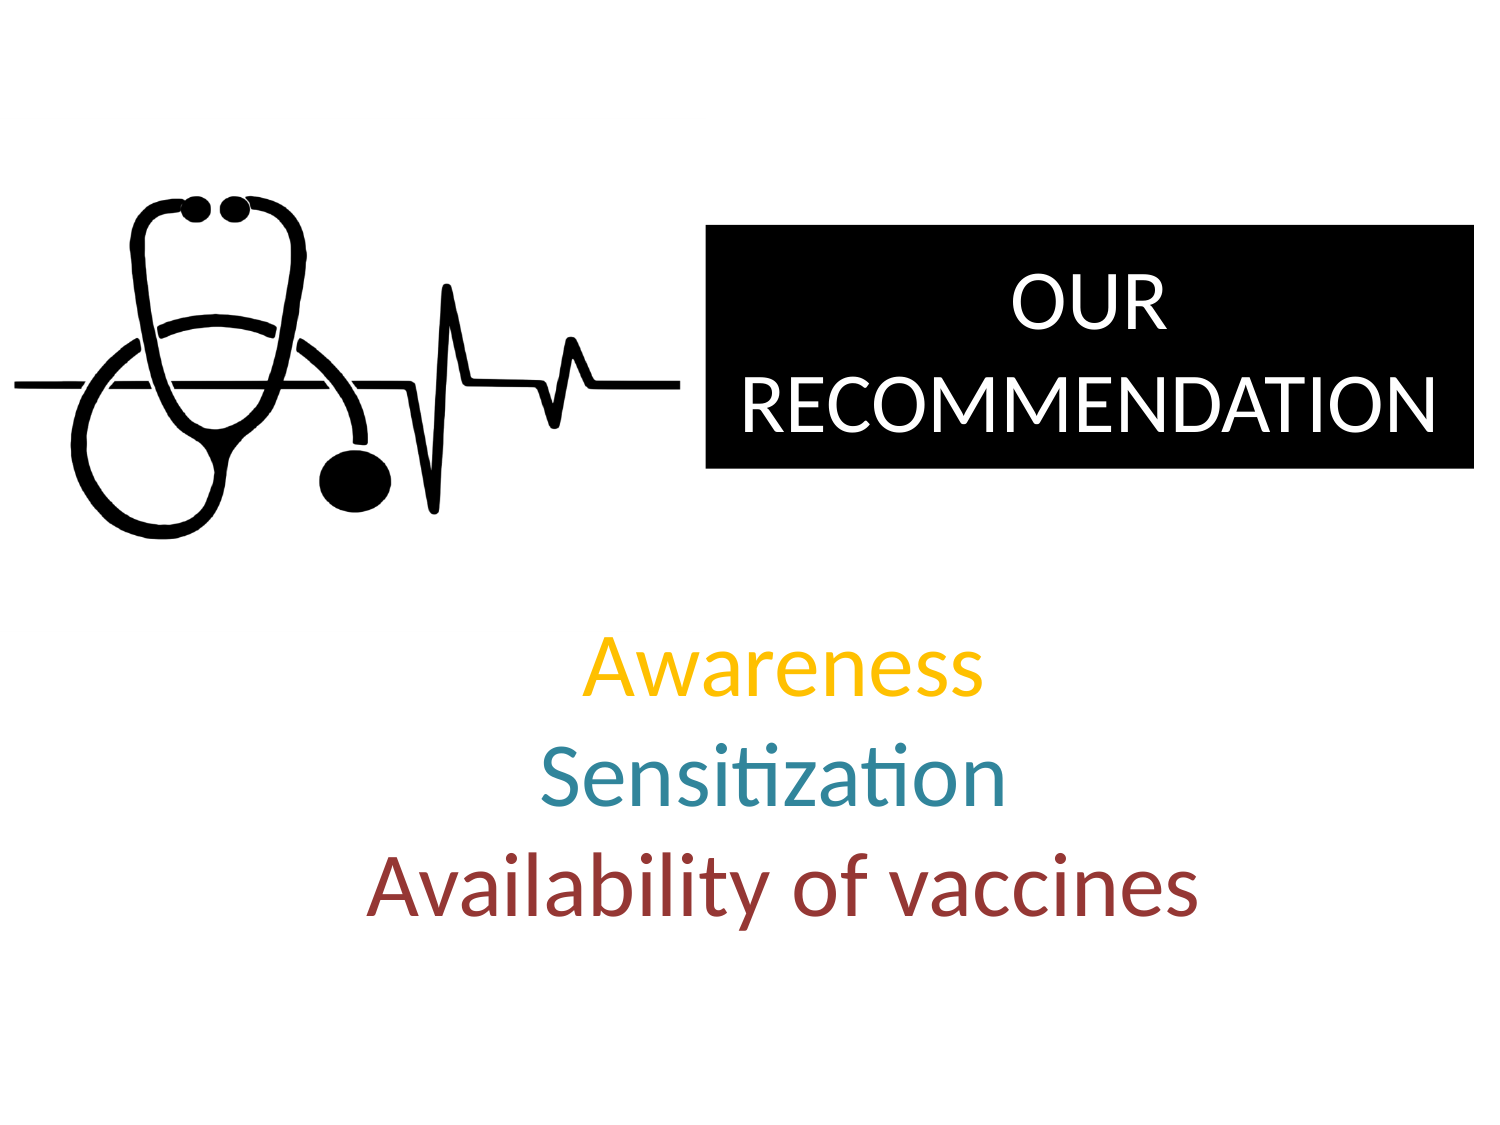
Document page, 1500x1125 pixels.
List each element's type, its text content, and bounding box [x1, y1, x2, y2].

text_box OUR RECOMMENDATION [712, 224, 1474, 469]
picture [0, 118, 706, 632]
title Awareness Sensitization Availability of vaccines [237, 571, 1332, 1078]
